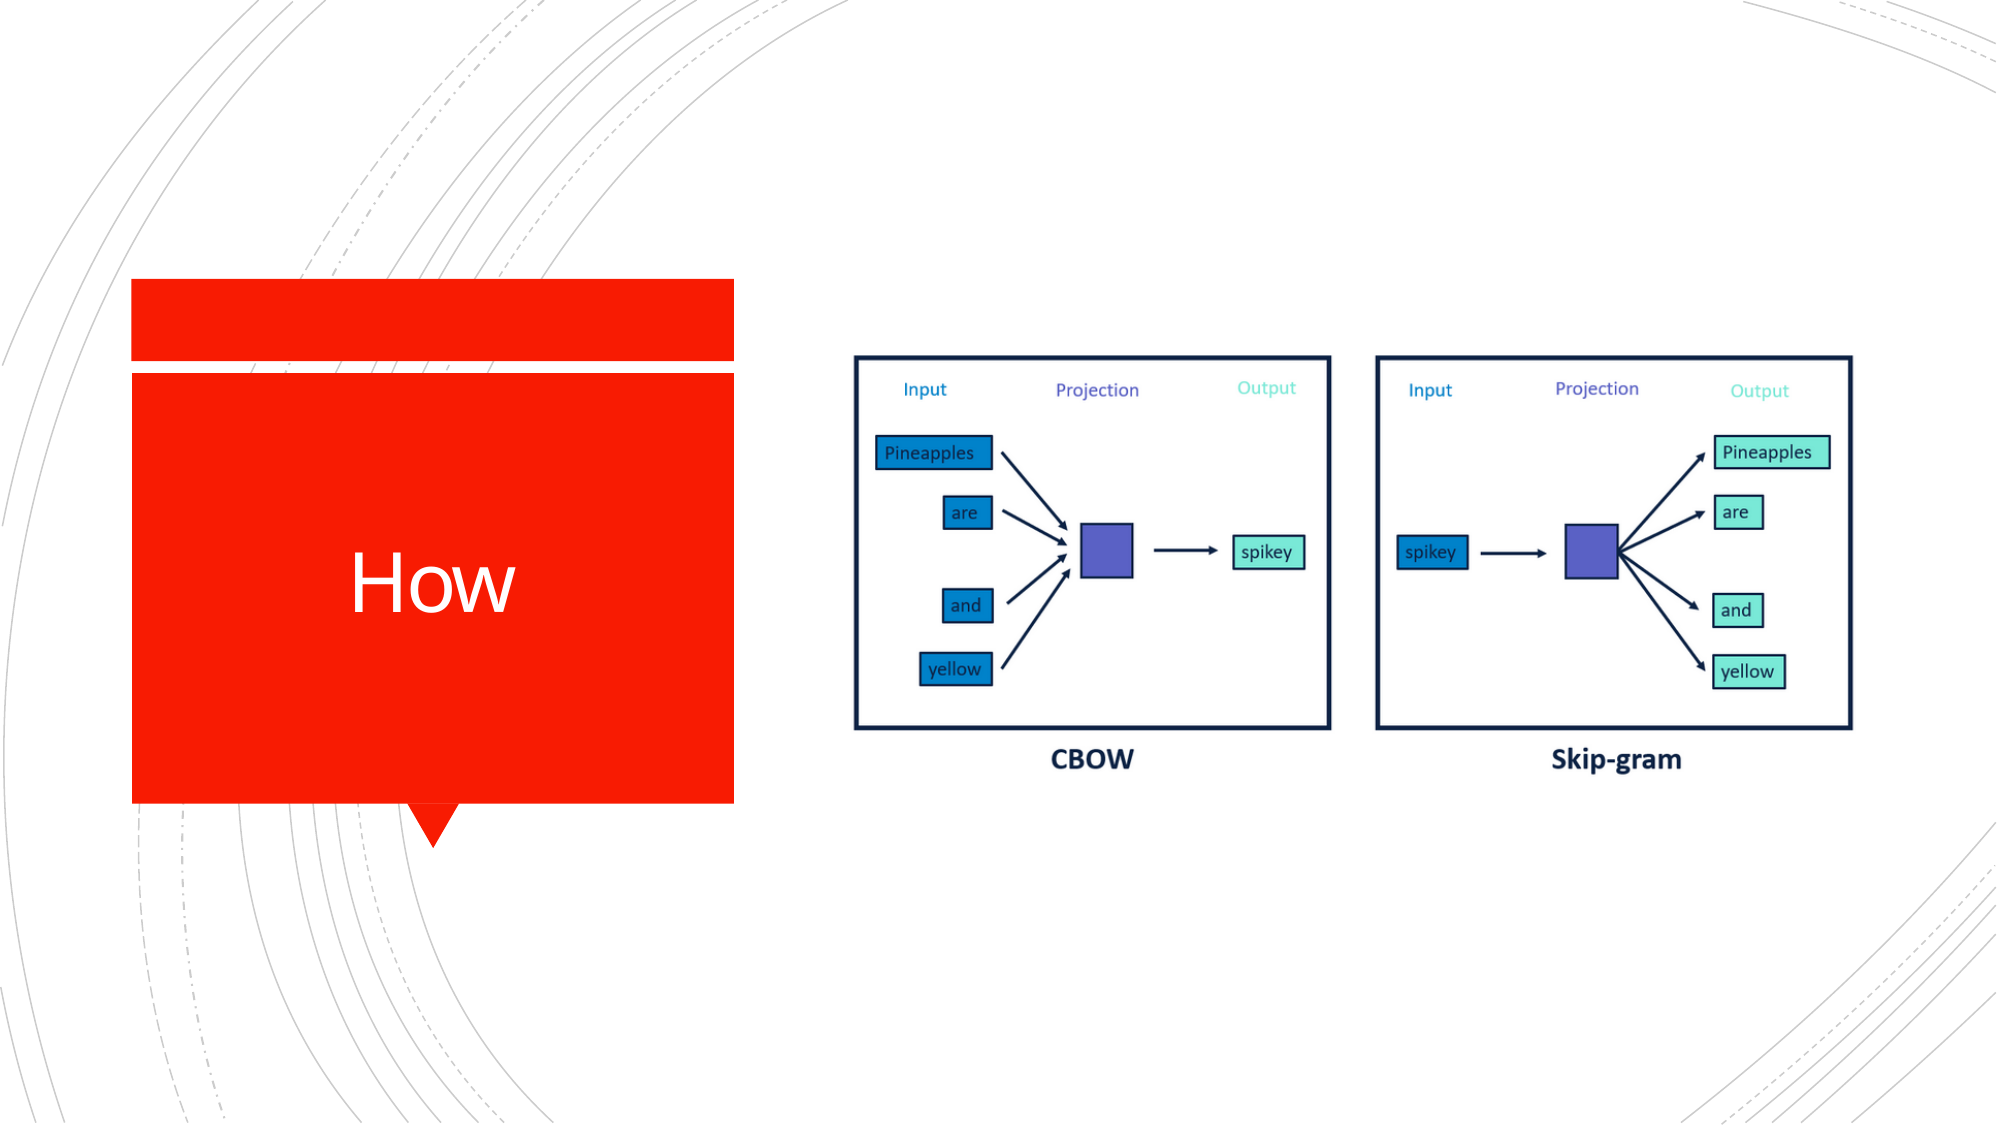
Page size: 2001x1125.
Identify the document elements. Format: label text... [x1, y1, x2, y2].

title How [145, 385, 720, 789]
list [839, 341, 1871, 783]
